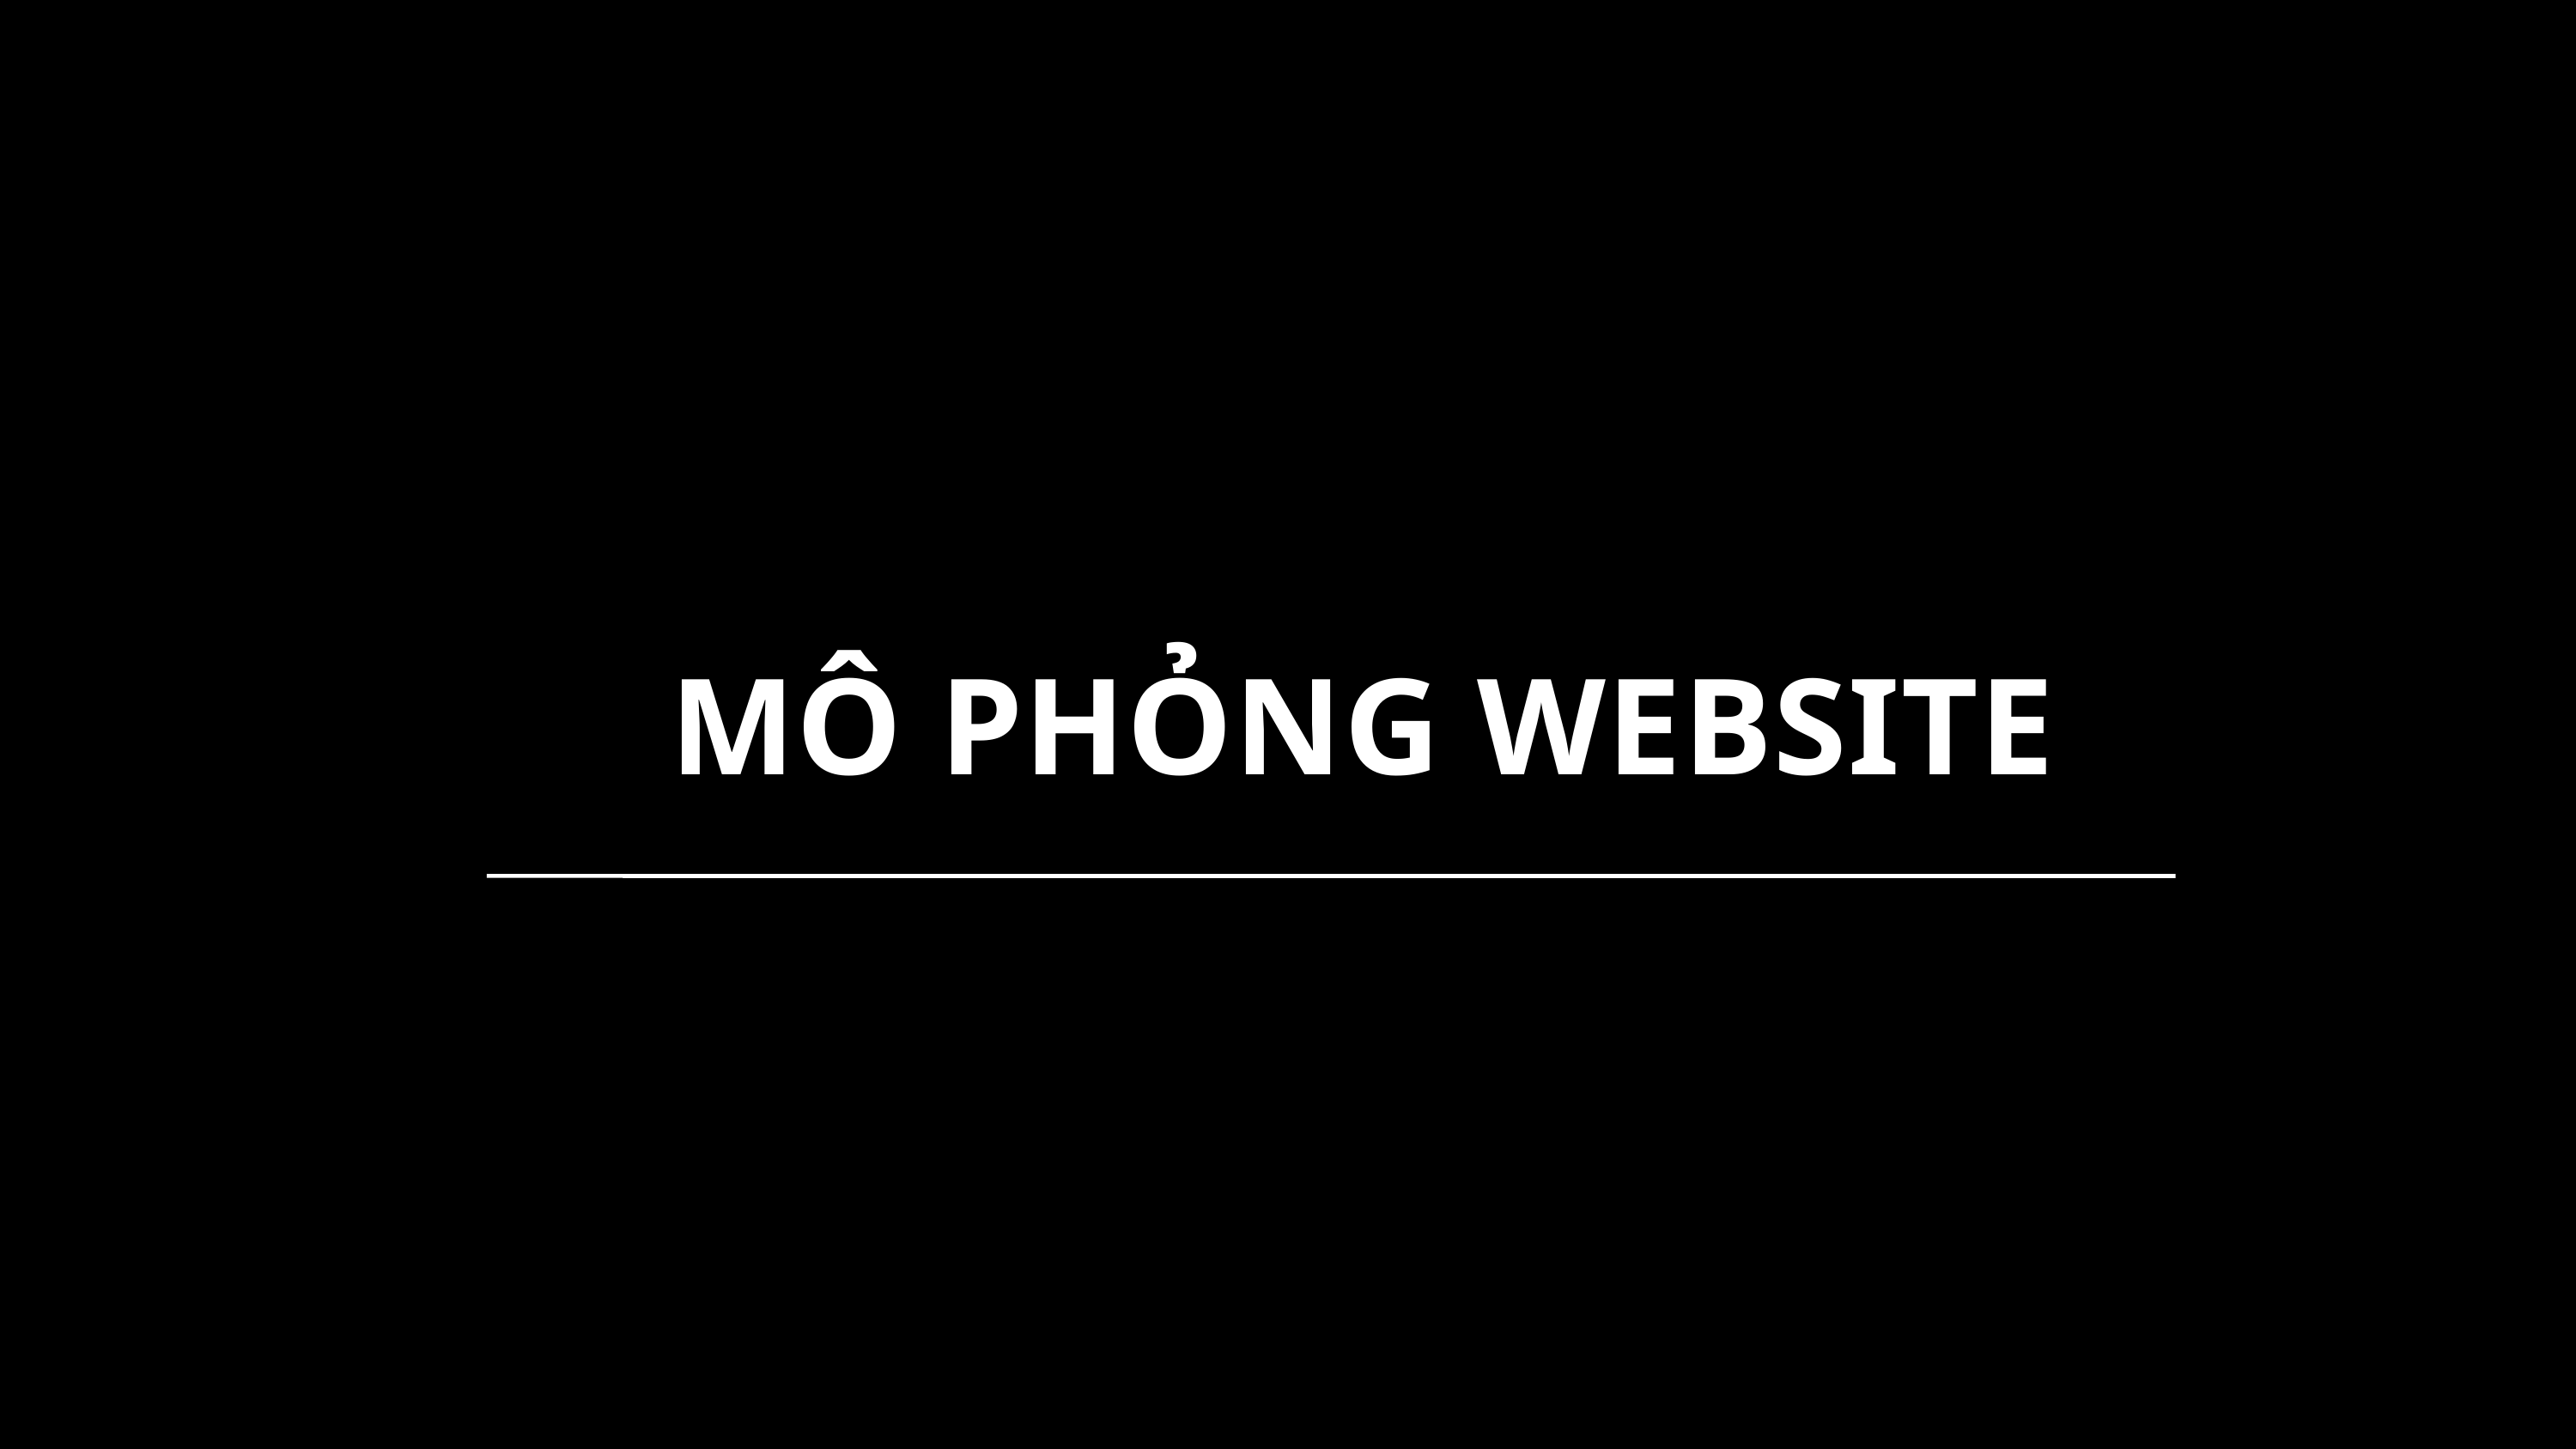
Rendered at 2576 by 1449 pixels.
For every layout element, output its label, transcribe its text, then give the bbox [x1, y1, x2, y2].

text_box MÔ PHỎNG WEBSITE [503, 650, 2222, 803]
